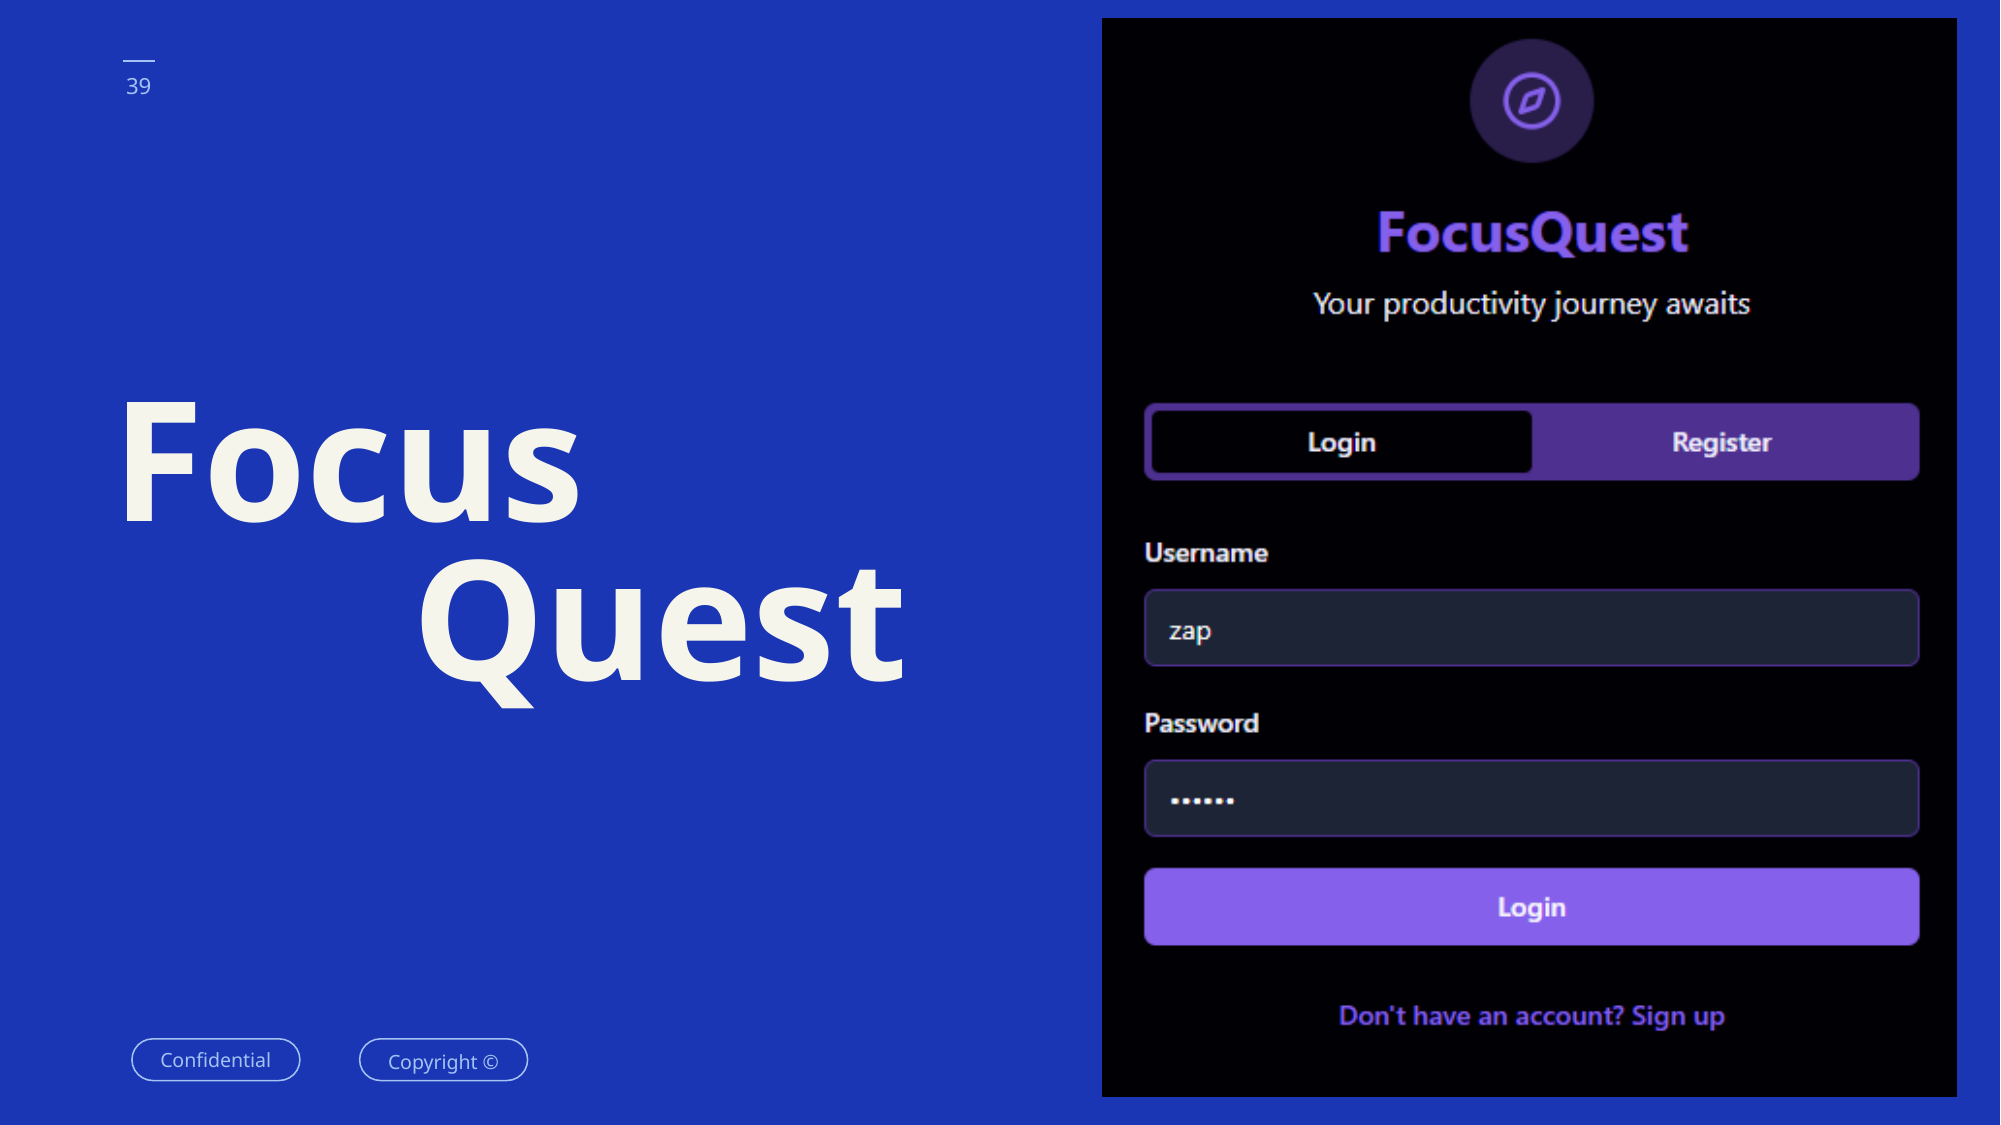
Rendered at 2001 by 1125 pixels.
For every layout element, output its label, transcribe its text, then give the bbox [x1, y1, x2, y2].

picture [1101, 17, 1957, 1098]
title Focus Quest [92, 373, 1038, 752]
